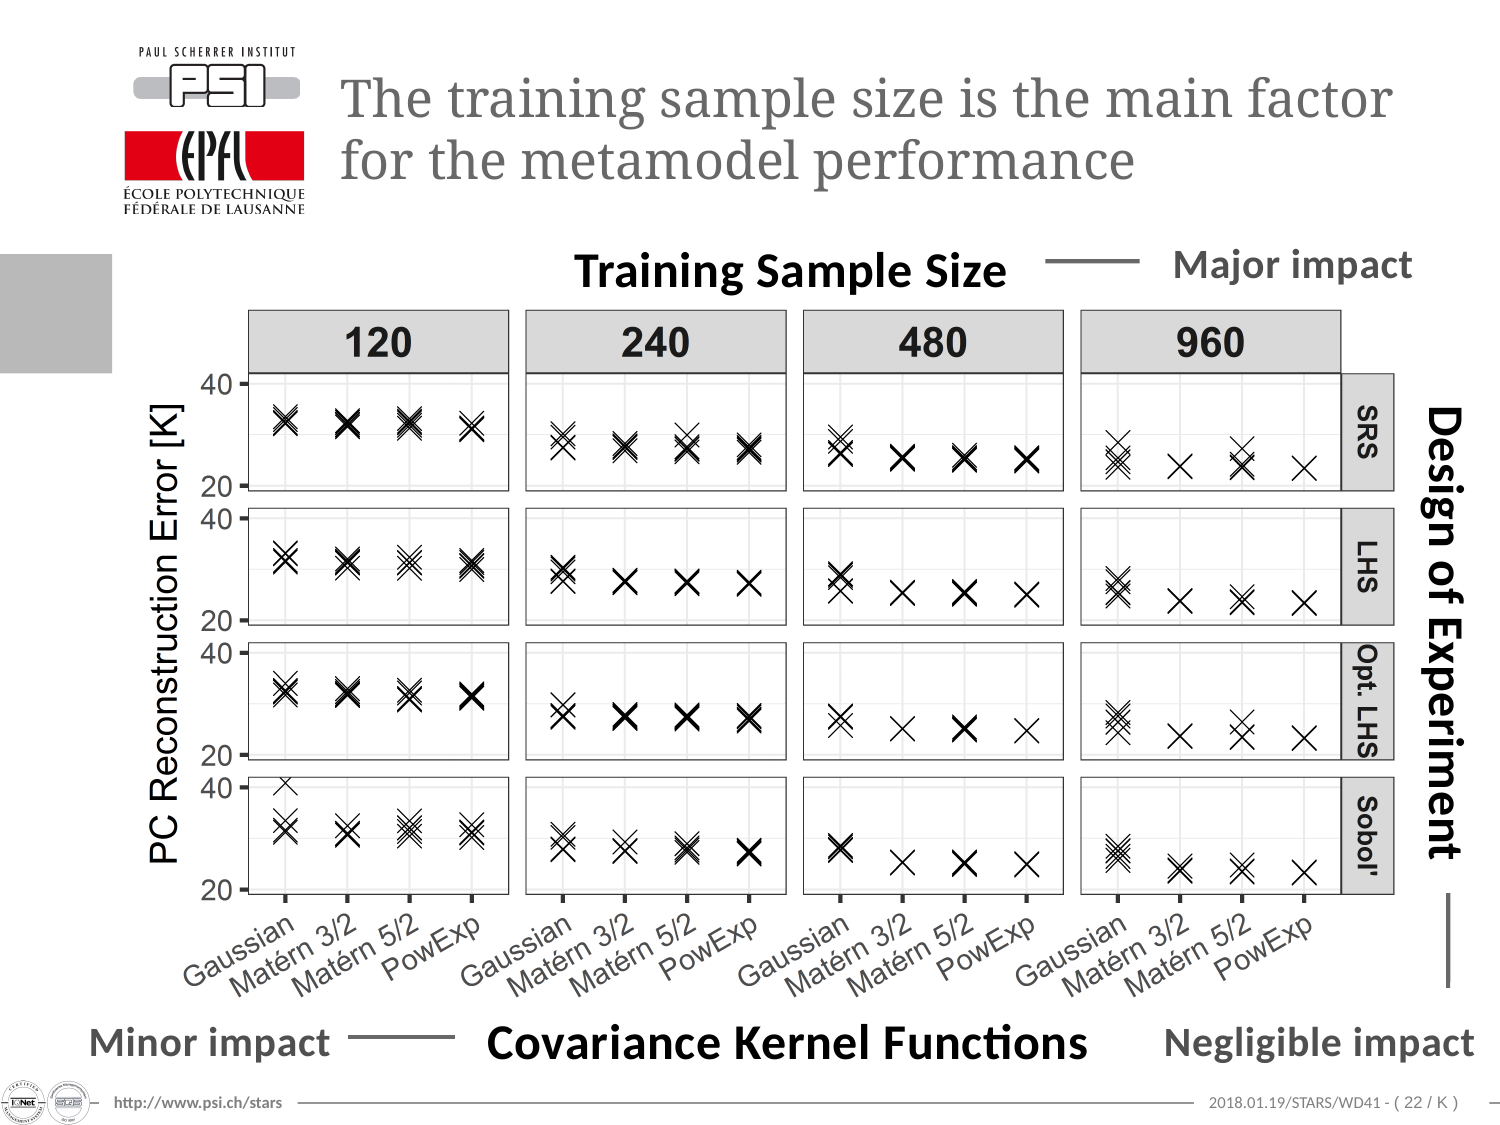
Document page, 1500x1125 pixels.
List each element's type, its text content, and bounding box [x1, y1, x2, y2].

text_box Training Sample Size [242, 231, 1139, 291]
picture [0, 1080, 90, 1125]
title The training sample size is the main factor for the metamodel performance [340, 47, 1459, 209]
text_box Design of Experiment [1416, 373, 1486, 894]
text_box Minor impact [71, 1007, 137, 1067]
text_box Major impact [1139, 231, 1447, 291]
picture [135, 293, 1411, 1059]
text_box Negligible impact [1409, 1007, 1492, 1067]
